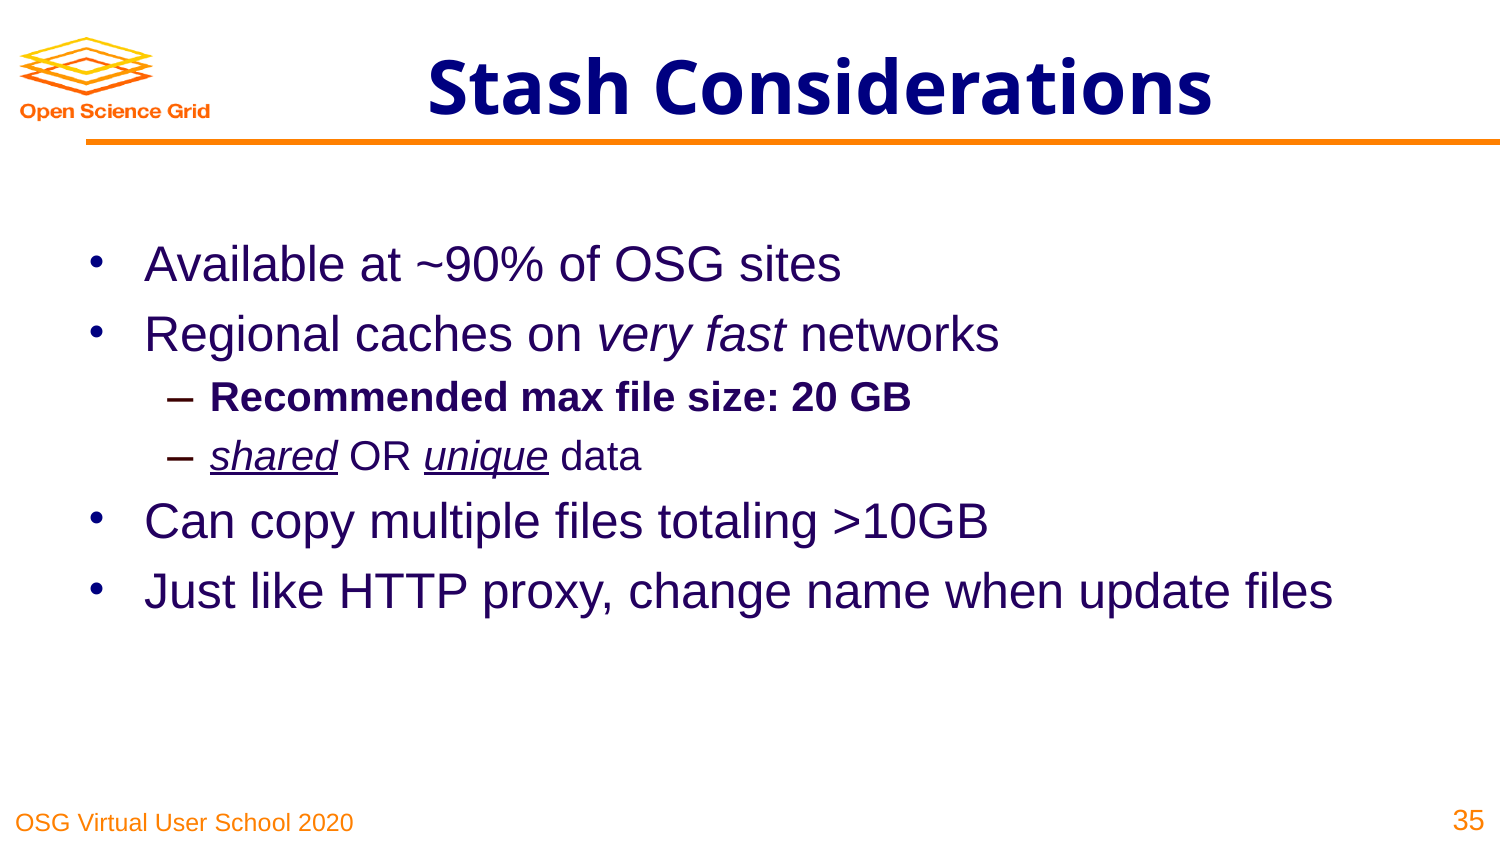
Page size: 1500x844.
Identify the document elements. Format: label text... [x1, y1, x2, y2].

list Available at ~90% of OSG sites Regional caches on very fast networks Recommended max file size: 20 GB shared OR unique data Can copy multiple files totaling >10GB Just like HTTP proxy, change name when update files [72, 164, 1457, 741]
picture [0, 20, 201, 134]
title Stash Considerations [201, 14, 1440, 155]
slide_number 35 [1431, 787, 1500, 844]
